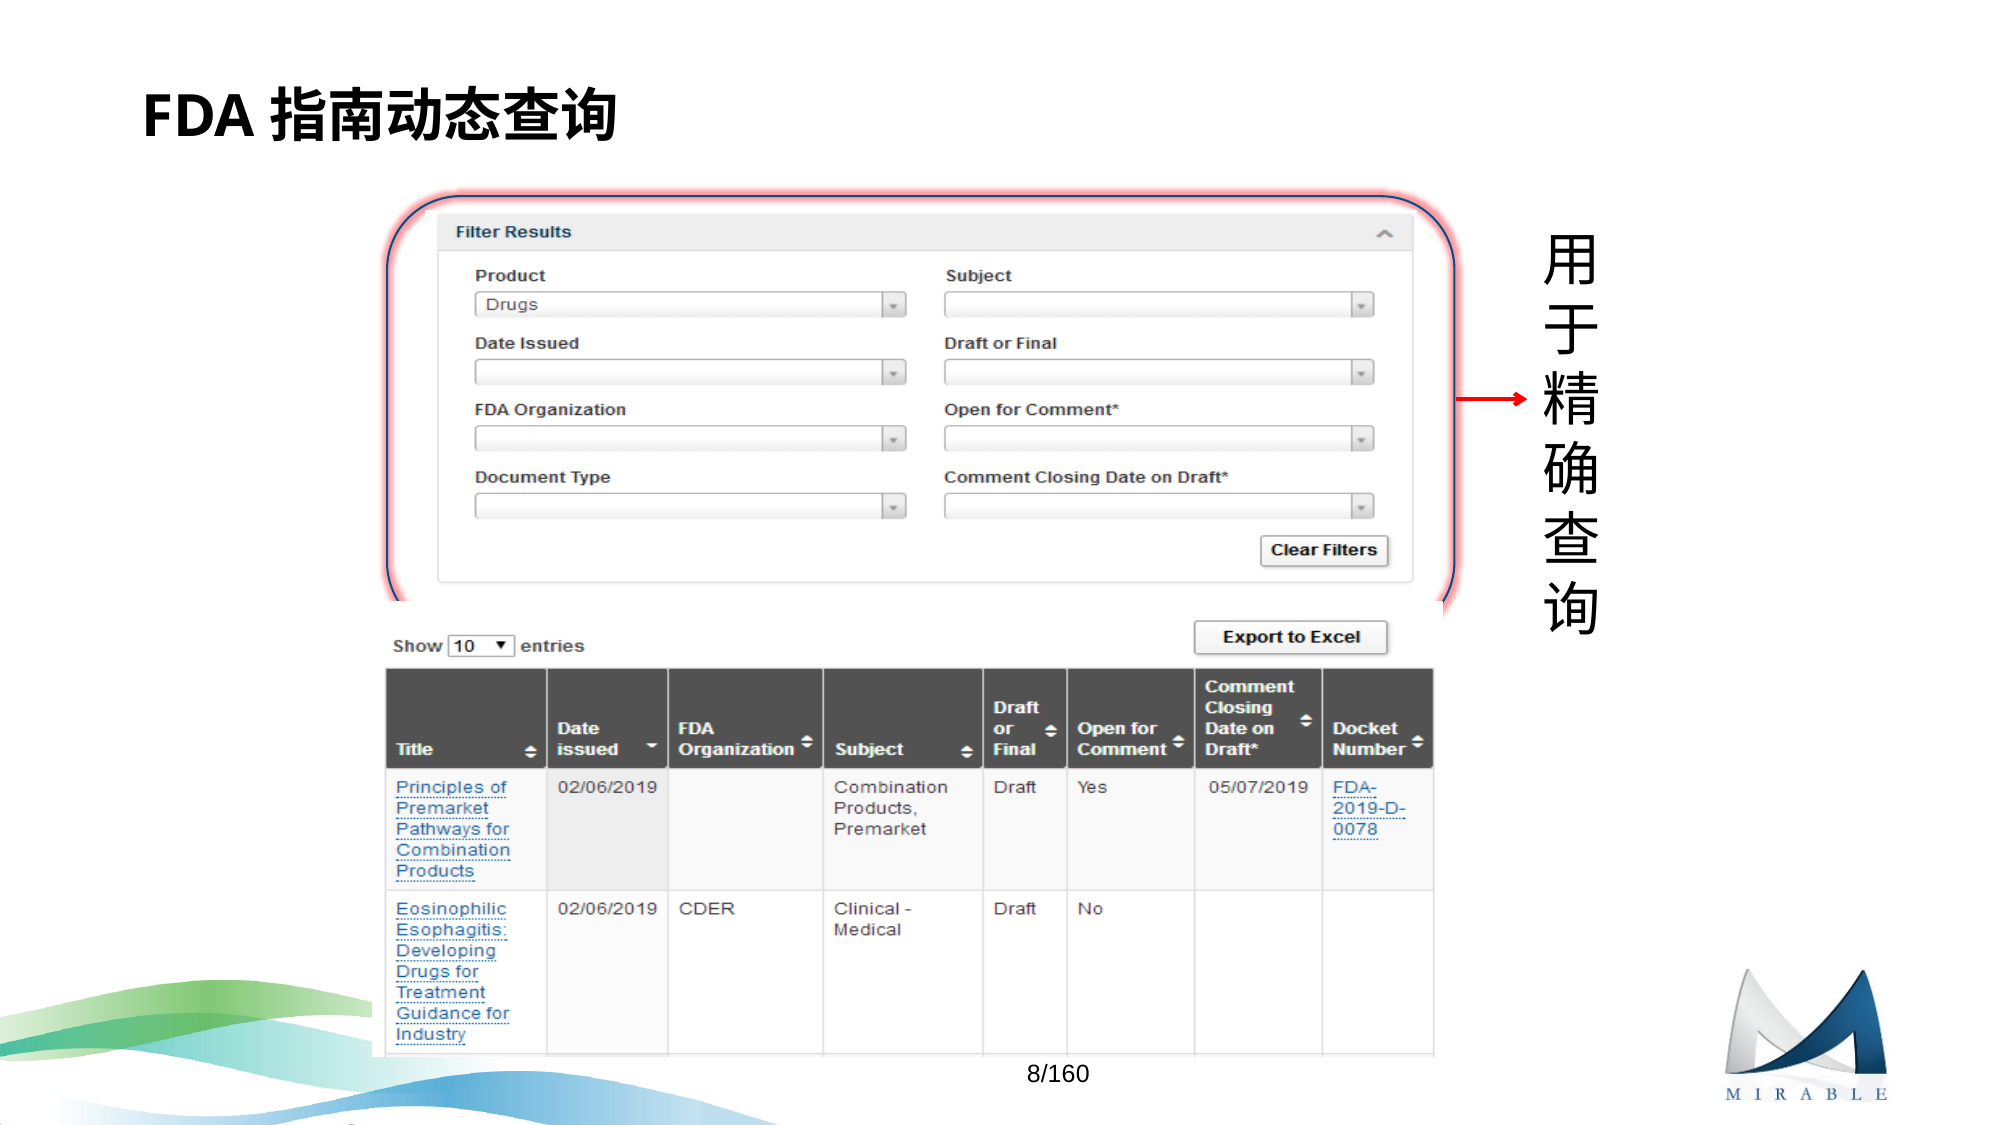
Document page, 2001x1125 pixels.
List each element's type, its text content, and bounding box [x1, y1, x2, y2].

picture [425, 210, 1417, 588]
text_box [386, 195, 1456, 604]
text_box 用于精确查询 [1527, 214, 1657, 650]
title FDA指南动态查询 [125, 64, 1874, 172]
picture [1711, 968, 1898, 1102]
slide_number 8/160 [833, 1057, 1284, 1103]
picture [0, 601, 1443, 1125]
